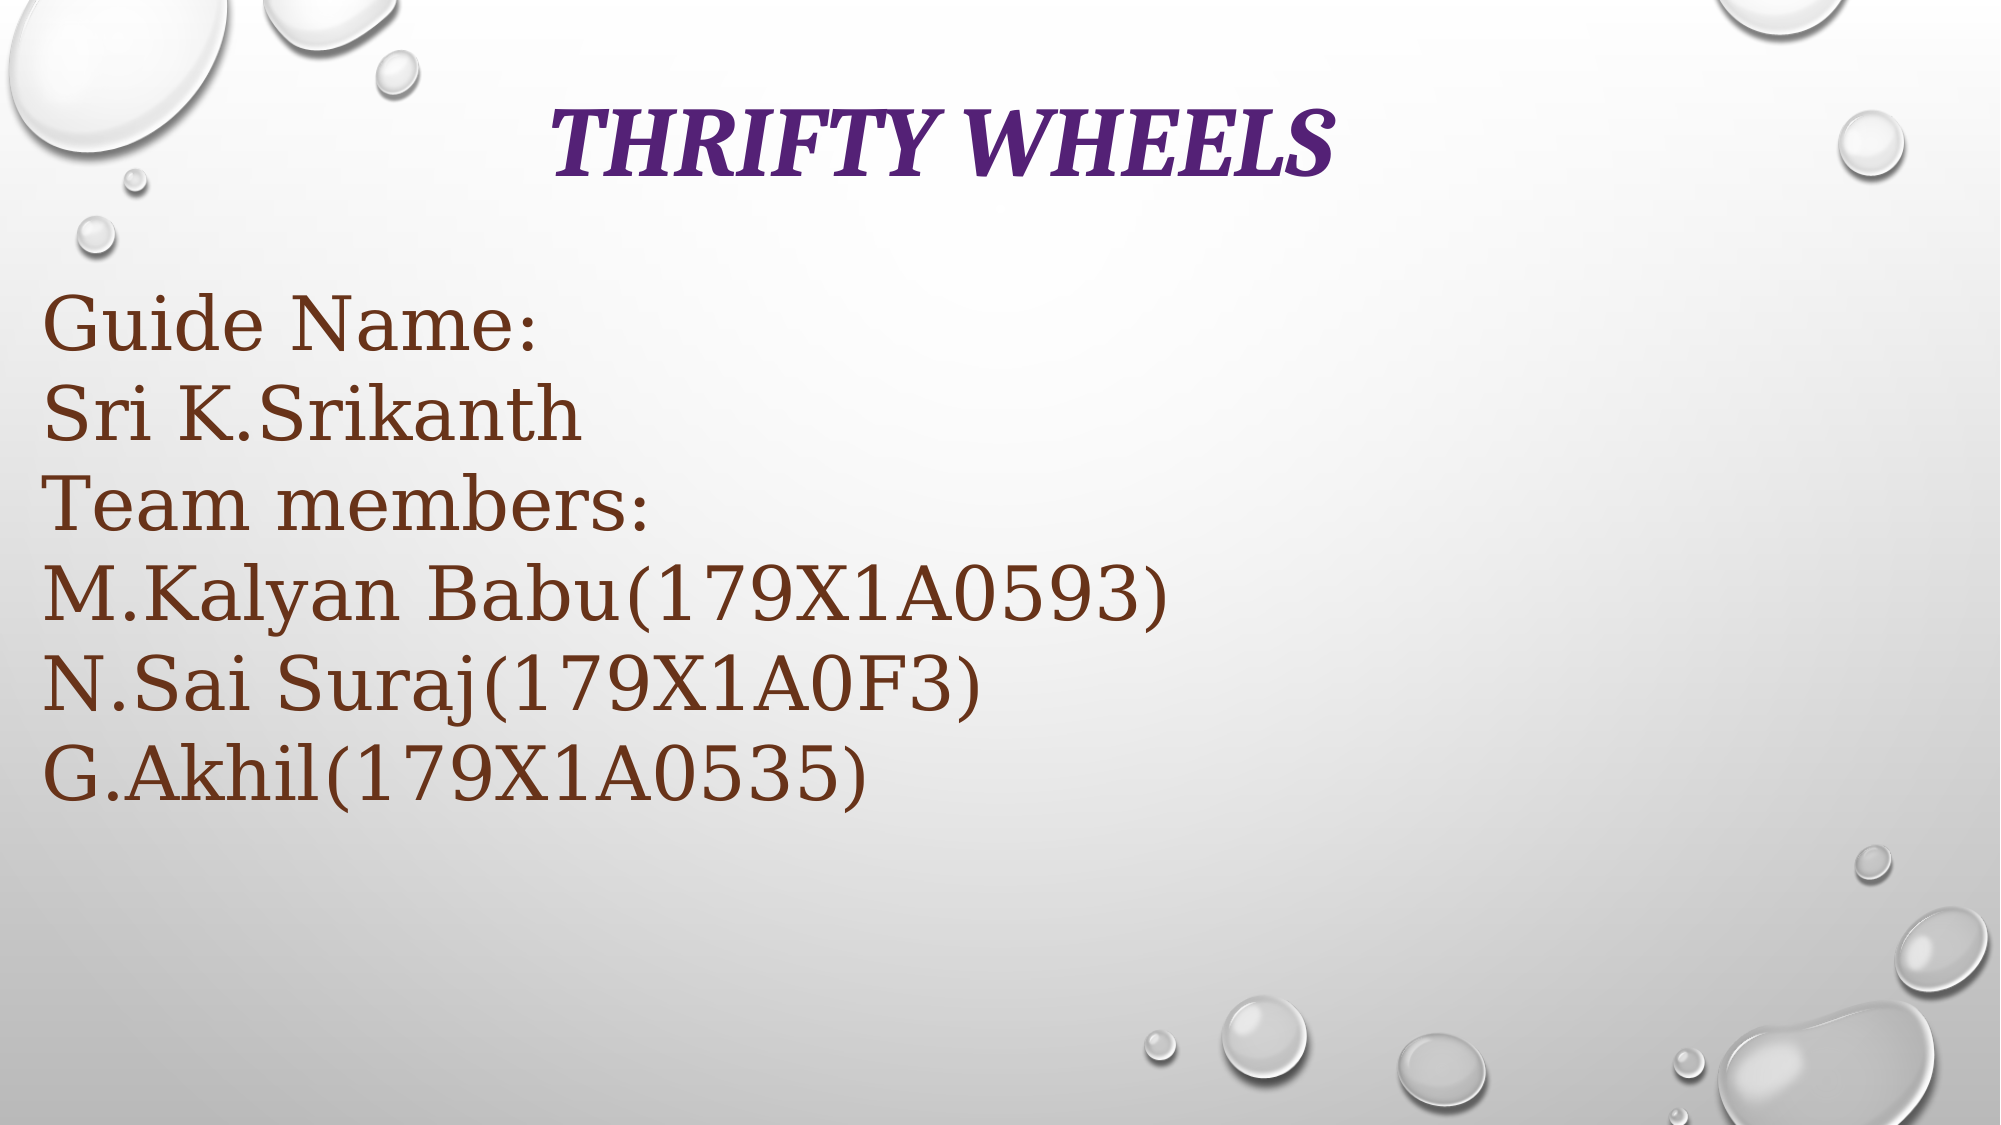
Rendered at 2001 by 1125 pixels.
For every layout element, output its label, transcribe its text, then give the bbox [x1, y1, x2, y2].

text_box Guide Name: Sri K.Srikanth Team members: M.Kalyan Babu(179X1A0593) N.Sai Suraj(179X1A0F3) G.Akhil(179X1A0535) [26, 268, 1190, 824]
text_box THRIFTY WHEELS [532, 68, 1351, 204]
picture [0, 0, 2000, 1125]
